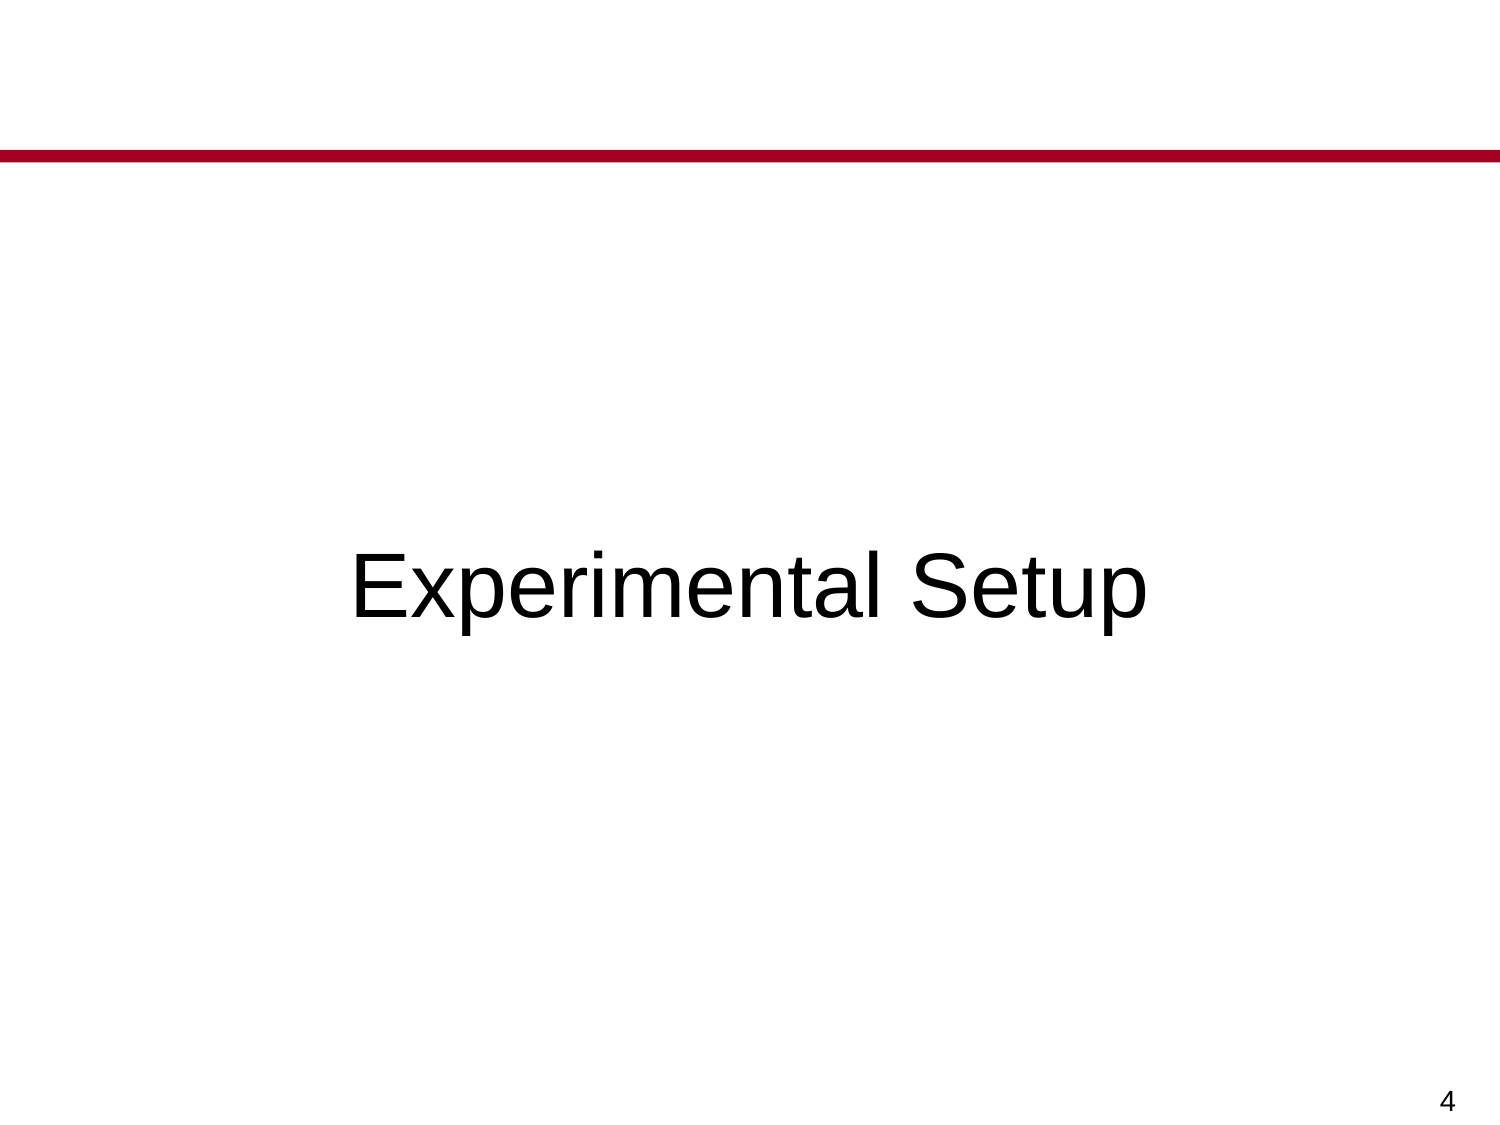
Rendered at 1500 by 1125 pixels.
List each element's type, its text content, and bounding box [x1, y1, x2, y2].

title Experimental Setup [75, 487, 1425, 675]
